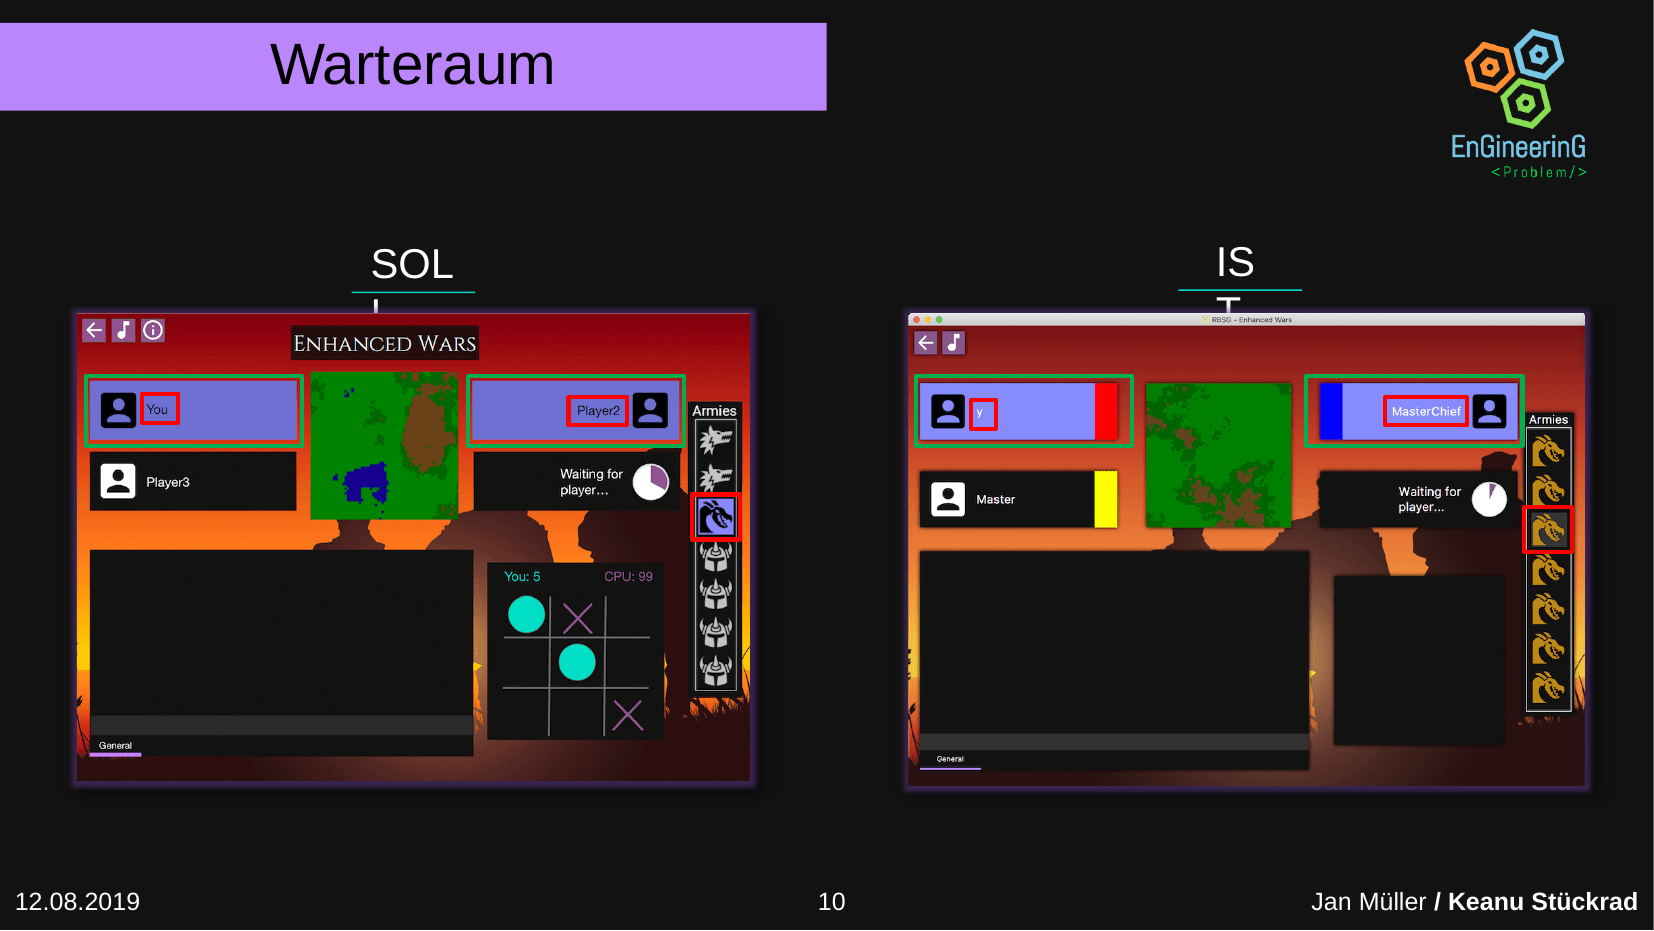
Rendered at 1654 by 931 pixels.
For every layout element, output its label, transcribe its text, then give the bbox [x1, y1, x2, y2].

picture [1382, 29, 1654, 185]
text_box Ist [1201, 227, 1293, 288]
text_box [0, 877, 1654, 931]
text_box Warteraum [0, 22, 827, 111]
picture [908, 313, 1585, 787]
picture [76, 313, 751, 782]
text_box Soll [355, 229, 480, 304]
